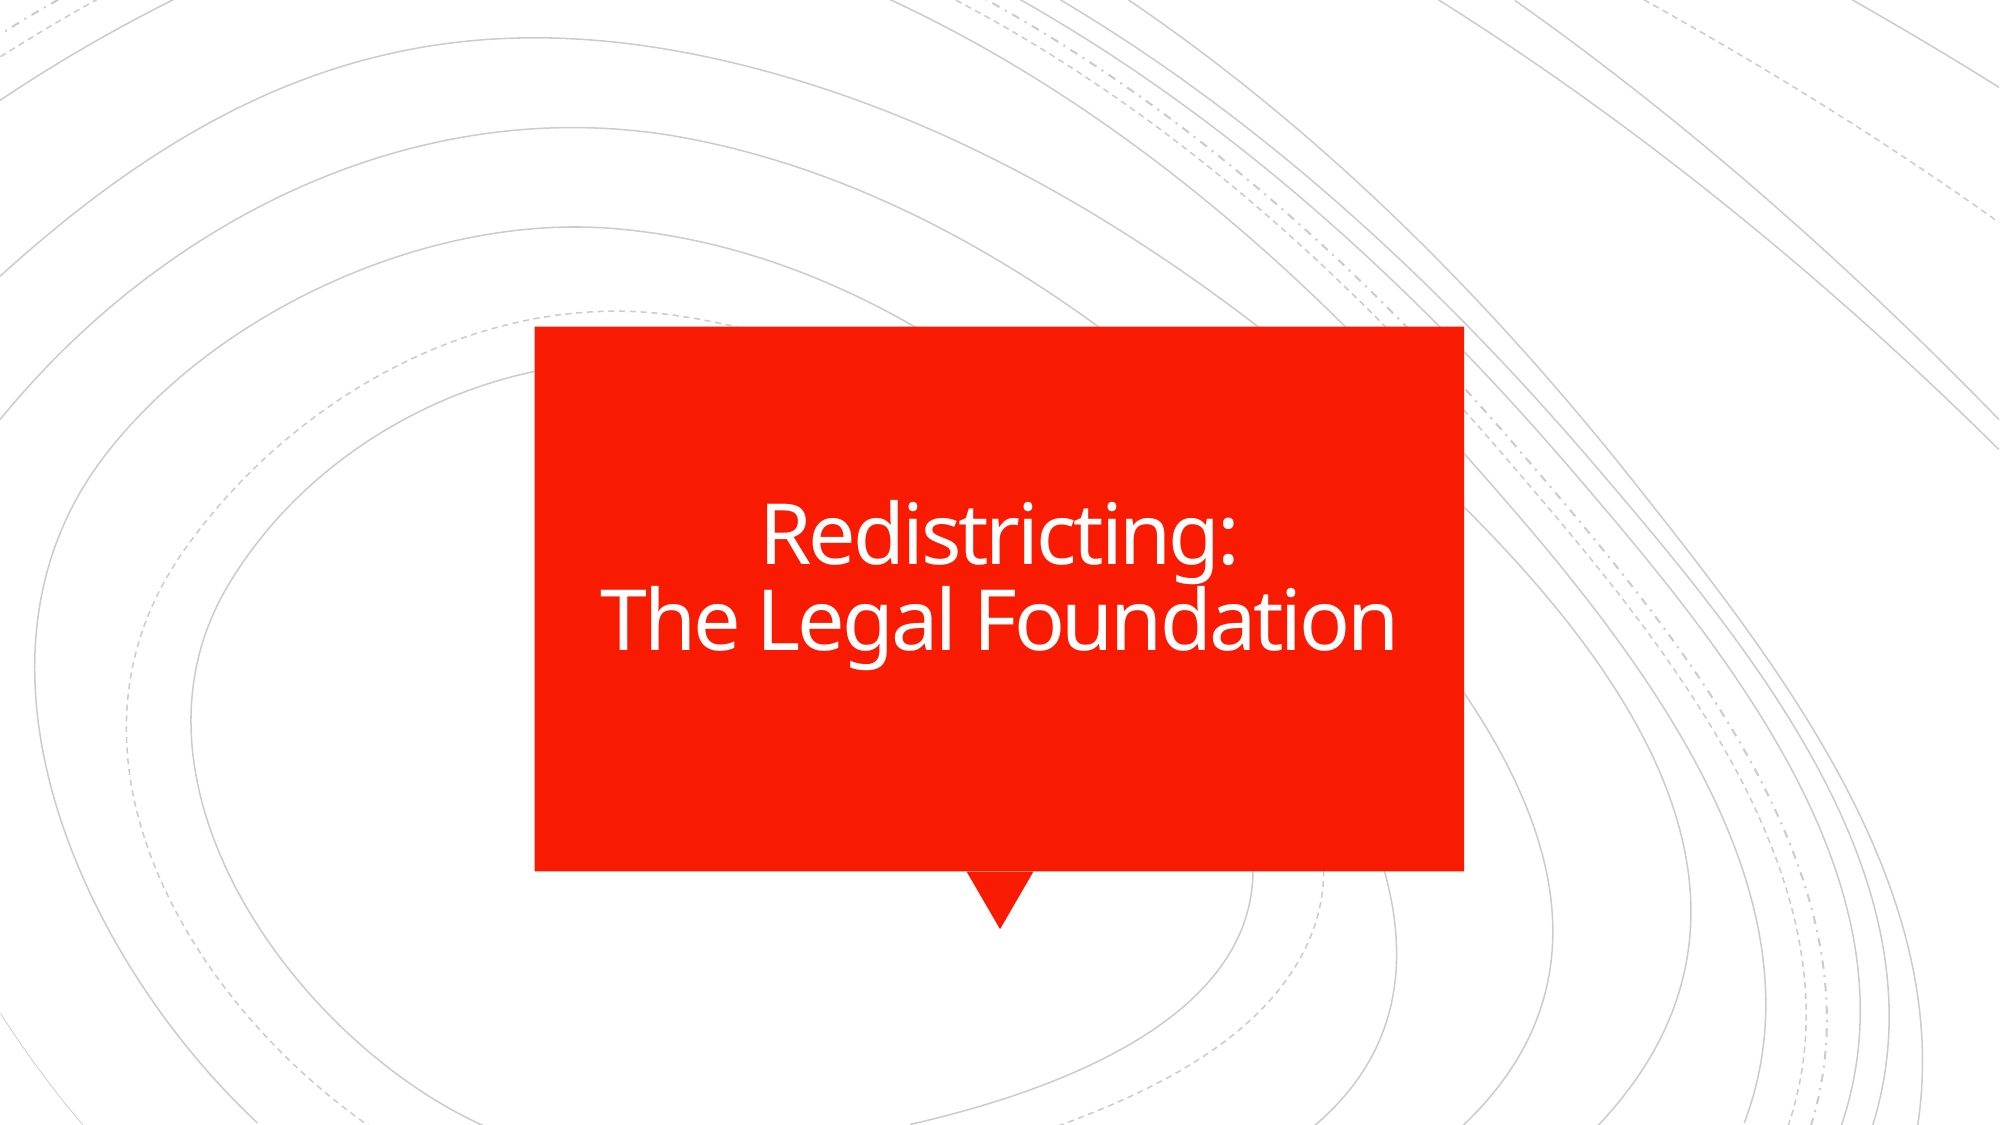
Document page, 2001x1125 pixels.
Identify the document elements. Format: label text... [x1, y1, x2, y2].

title Redistricting: The Legal Foundation [549, 390, 1451, 668]
